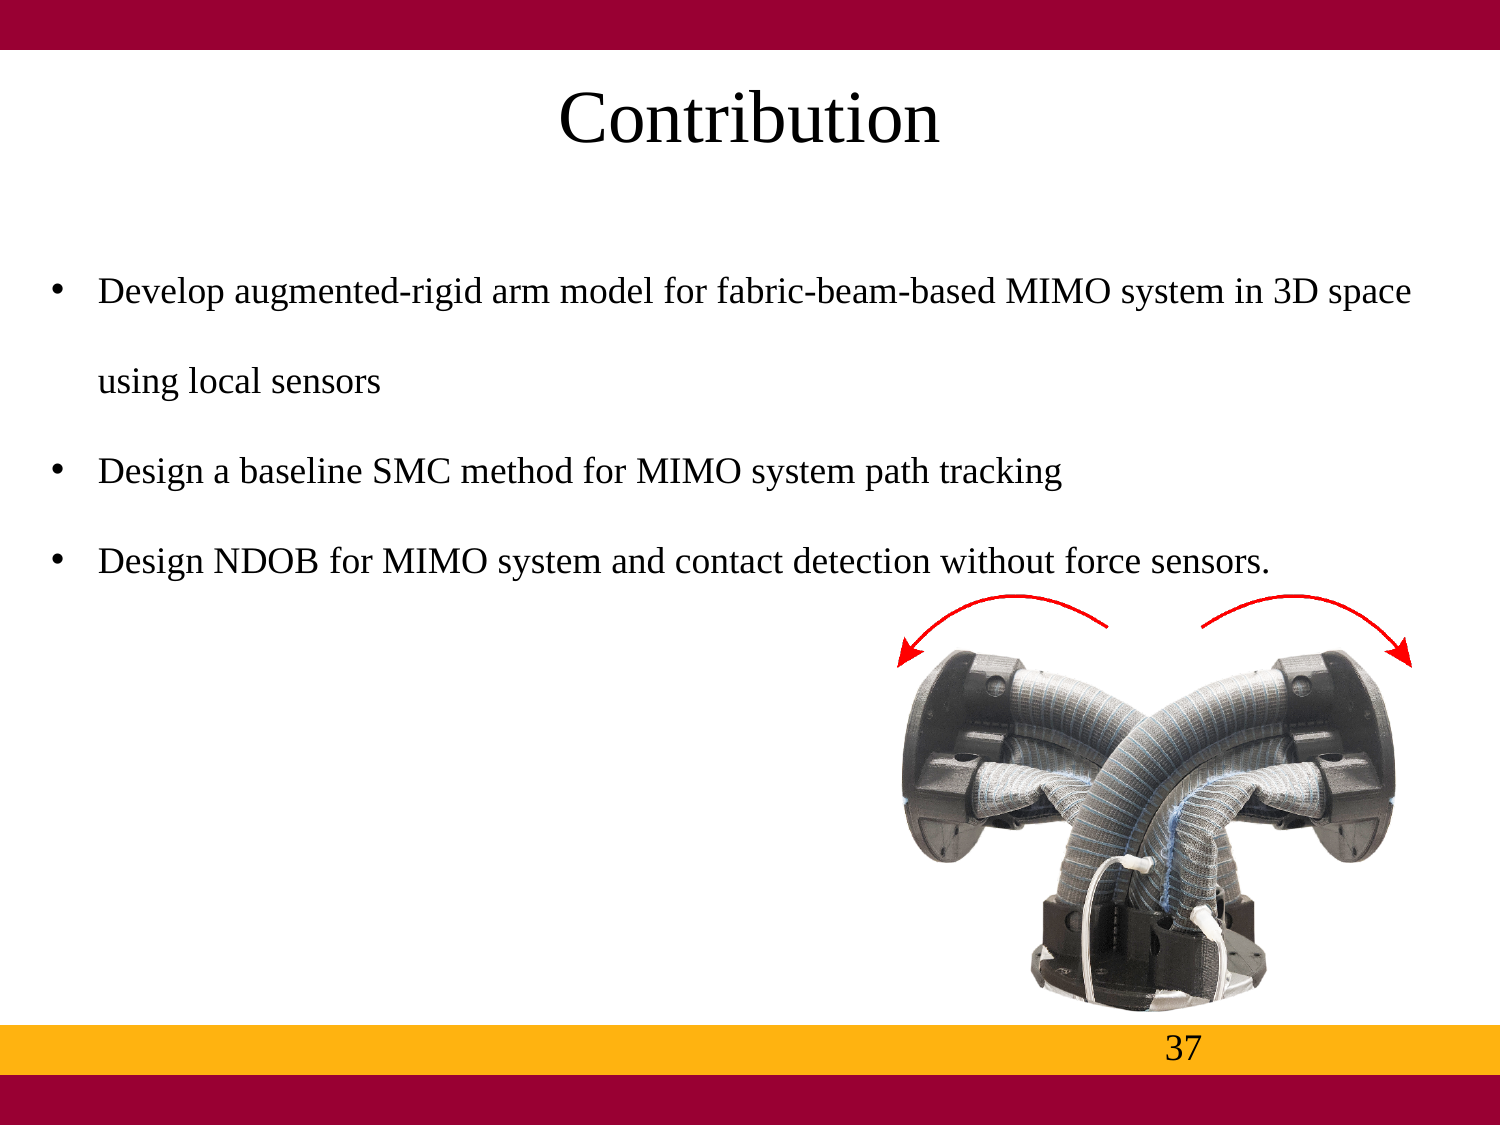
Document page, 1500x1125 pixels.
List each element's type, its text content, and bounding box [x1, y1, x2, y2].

picture [853, 562, 1446, 1035]
text_box Develop augmented-rigid arm model for fabric-beam-based MIMO system in 3D space using local sensors Design a baseline SMC method for MIMO system path tracking Design NDOB for MIMO system and contact detection without force sensors. [36, 213, 1467, 589]
title Contribution [0, 49, 1500, 176]
slide_number 37 [1149, 1015, 1500, 1076]
